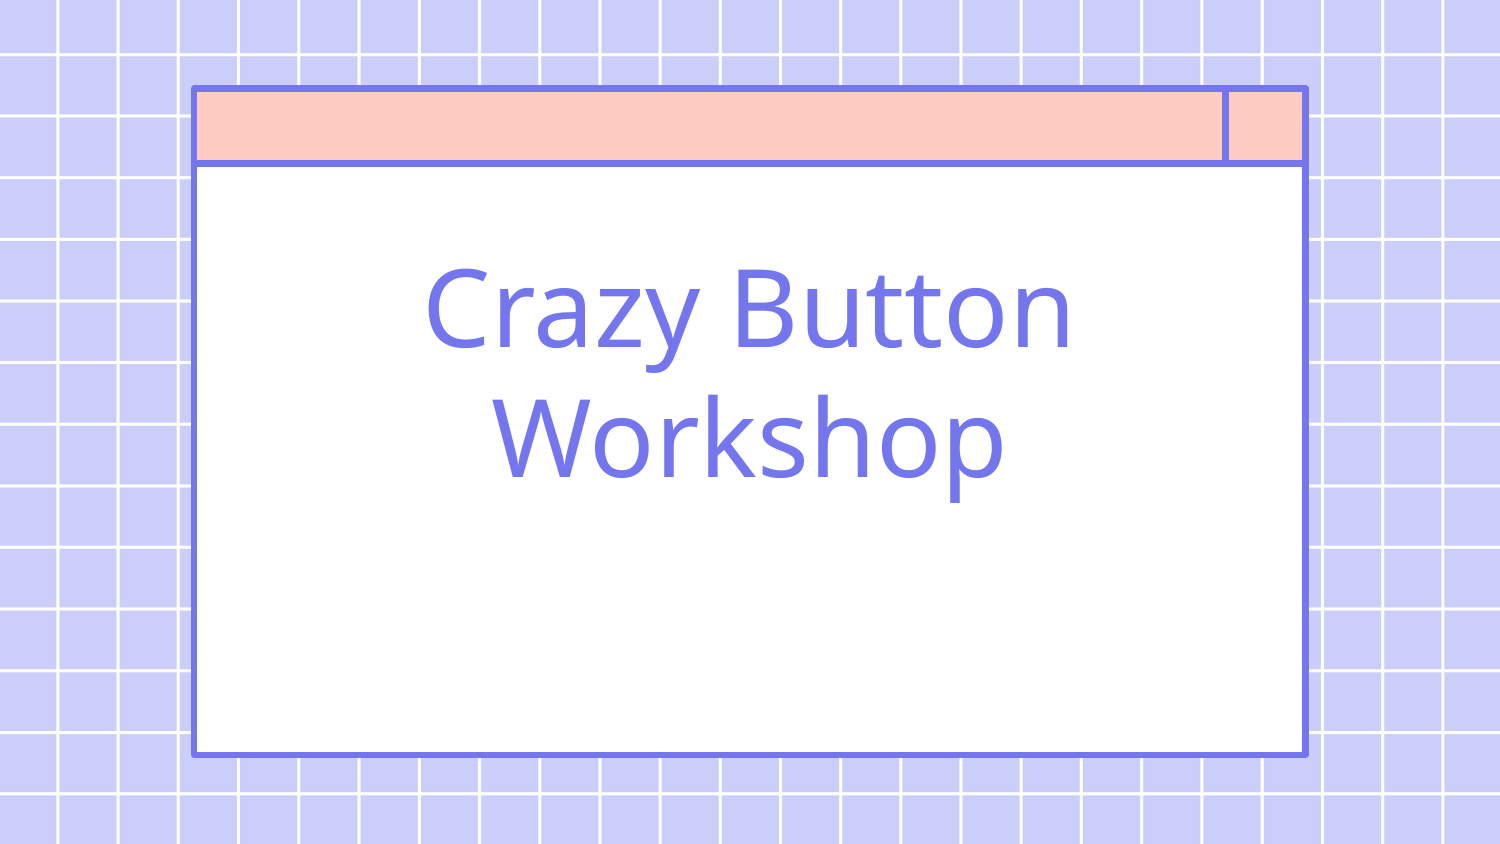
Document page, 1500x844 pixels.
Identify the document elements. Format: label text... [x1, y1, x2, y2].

picture [0, 0, 1500, 844]
title Crazy Button Workshop [270, 201, 1230, 538]
